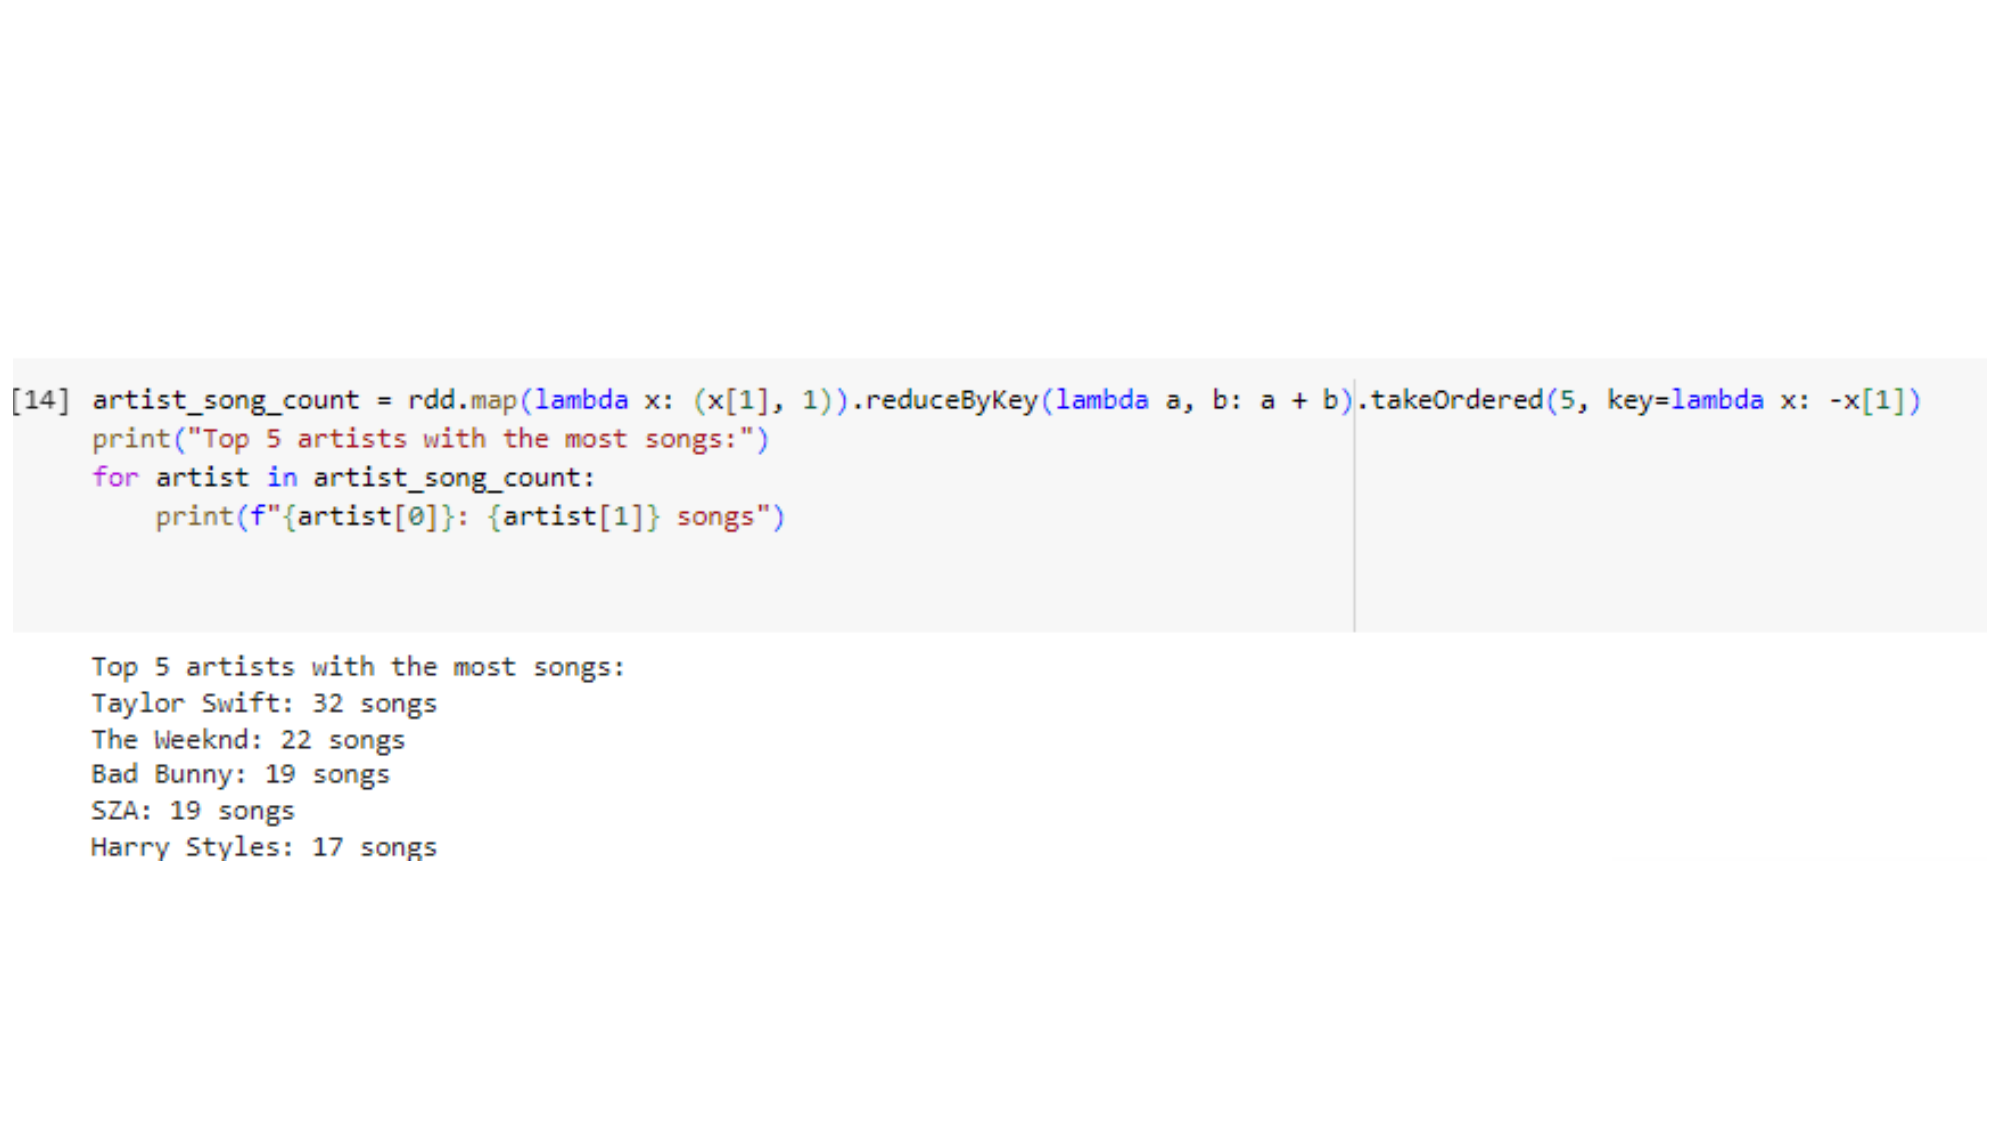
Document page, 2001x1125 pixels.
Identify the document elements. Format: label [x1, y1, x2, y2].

picture [13, 350, 1987, 861]
